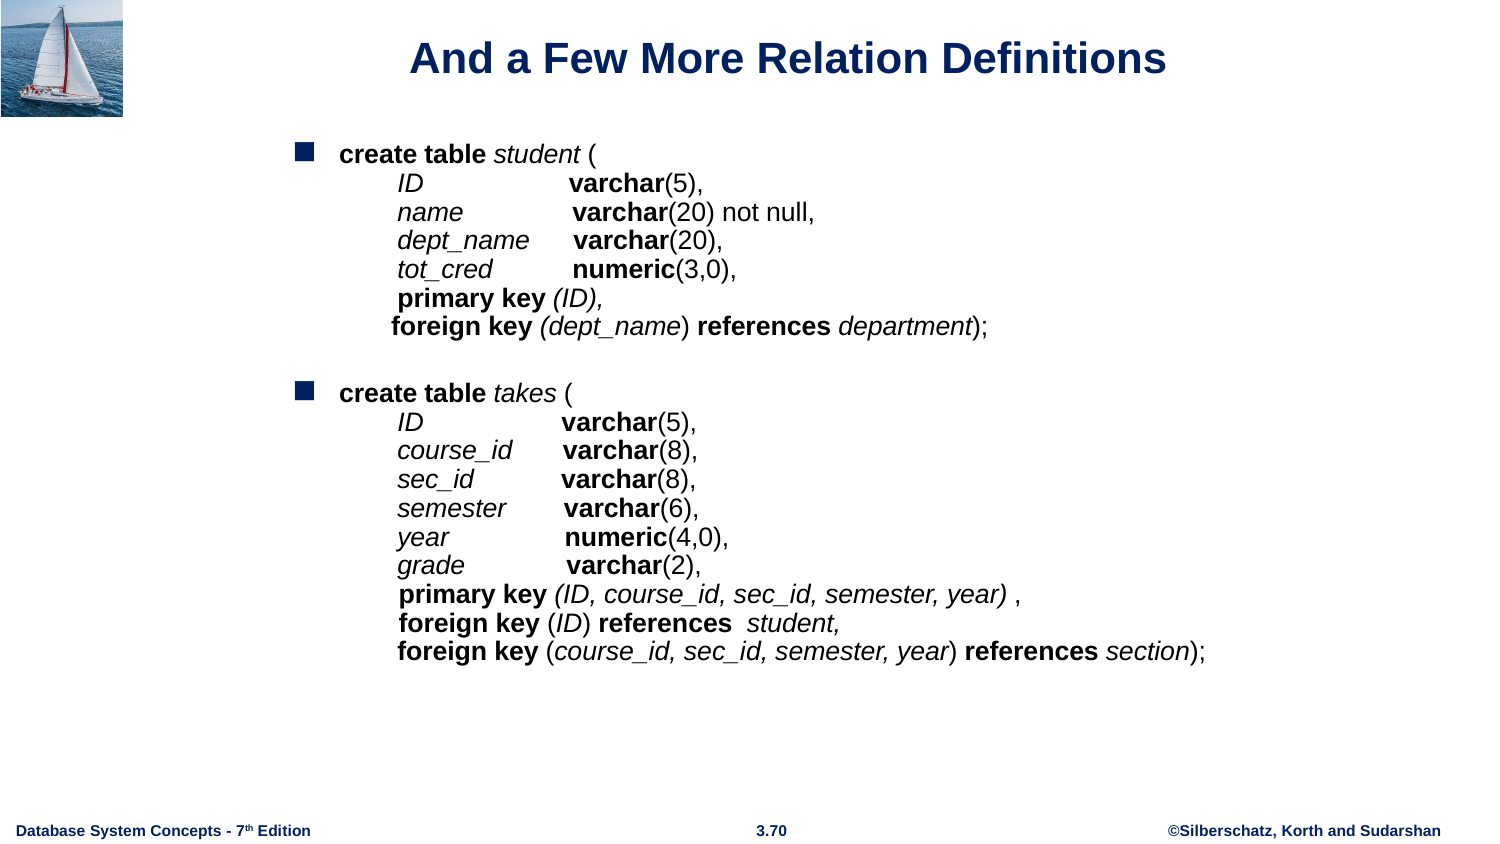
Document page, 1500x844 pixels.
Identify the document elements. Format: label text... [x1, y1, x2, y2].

picture [0, 0, 123, 117]
list create table student ( ID varchar(5), name varchar(20) not null, dept_name varchar(20), tot_cred numeric(3,0), primary key (ID), foreign key (dept_name) references department); create table takes ( ID varchar(5), course_id varchar(8), sec_id varchar(8), semester varchar(6), year numeric(4,0), grade varchar(2), primary key (ID, course_id, sec_id, semester, year) , foreign key (ID) references student, foreign key (course_id, sec_id, semester, year) references section); [282, 133, 1237, 705]
title And a Few More Relation Definitions [125, 14, 1452, 90]
